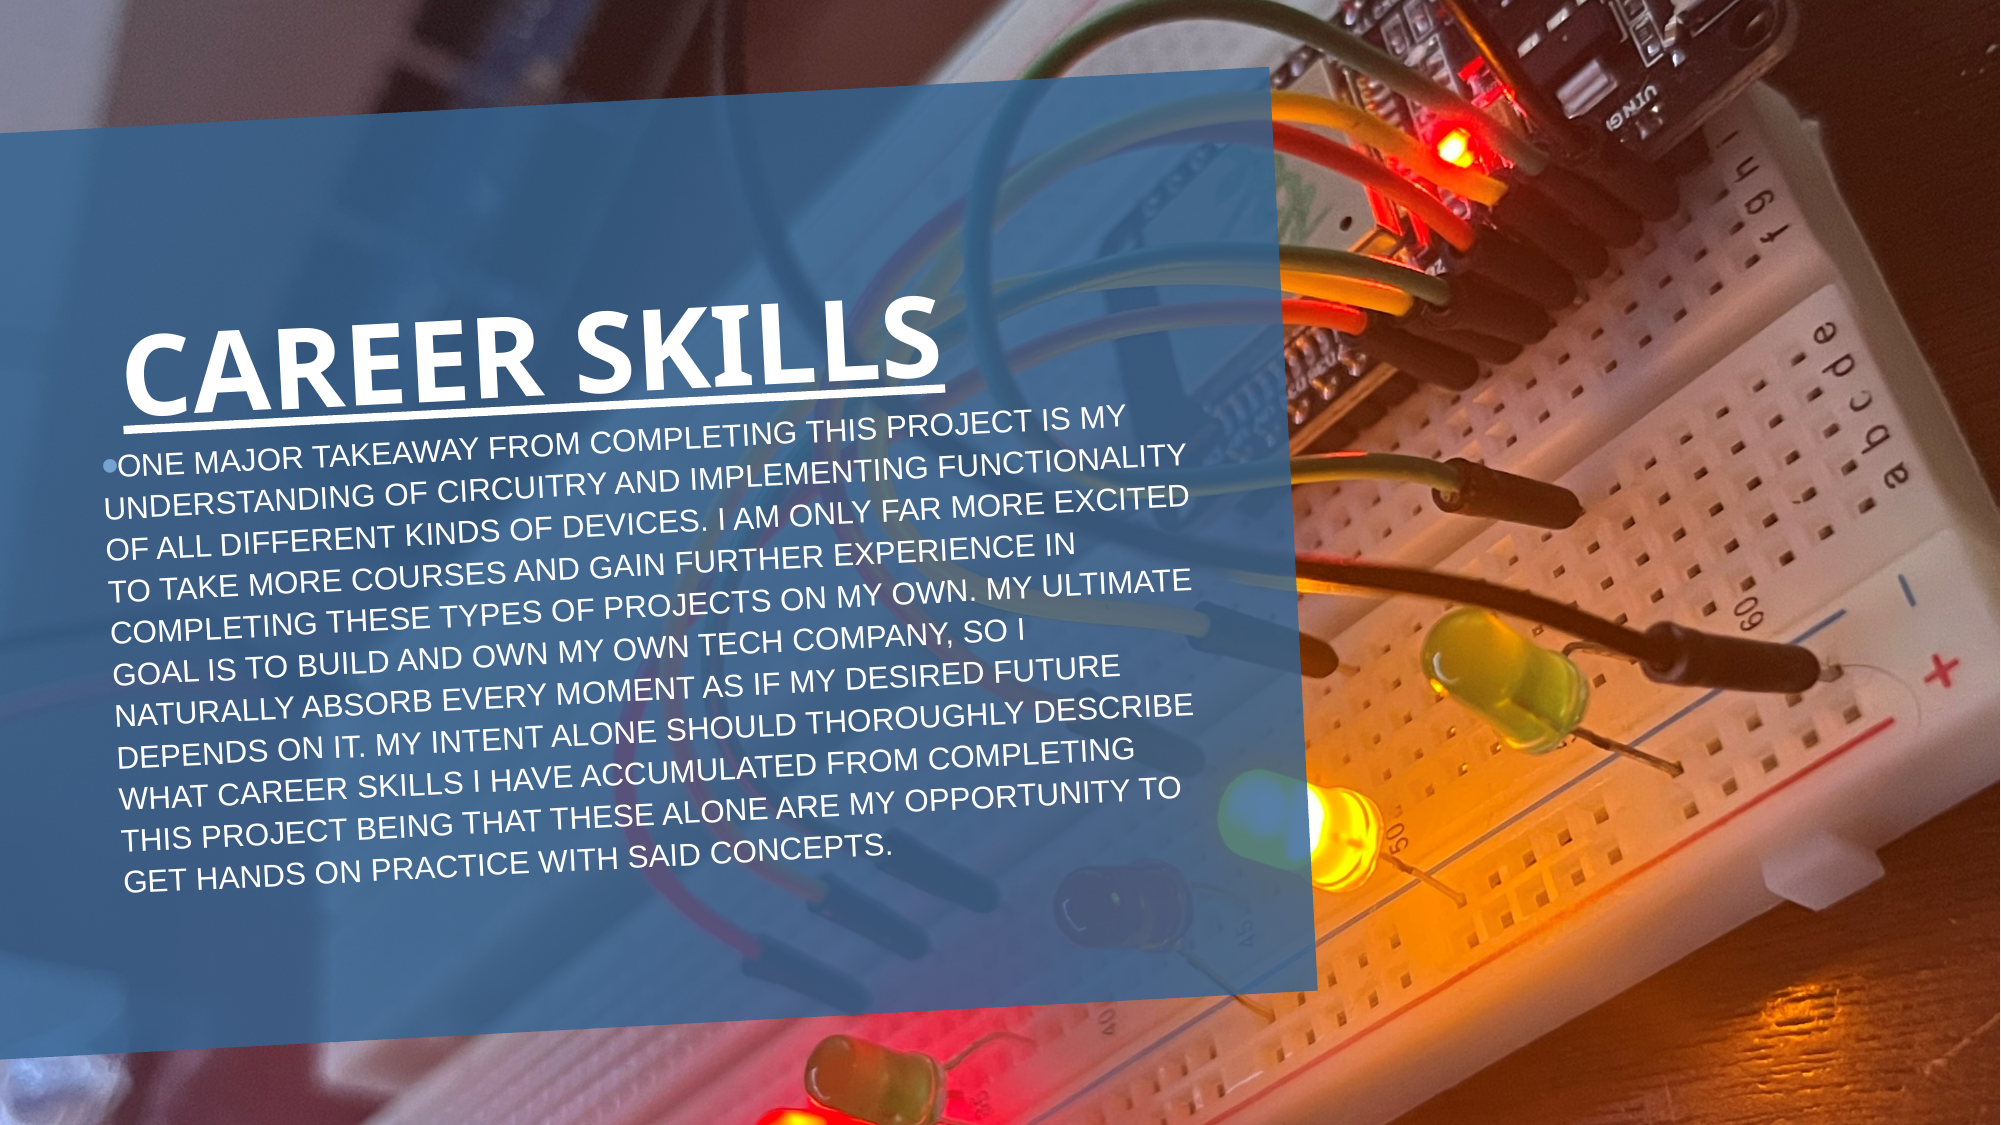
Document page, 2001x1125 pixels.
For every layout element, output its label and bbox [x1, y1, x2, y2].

list [0, 0, 2000, 1125]
